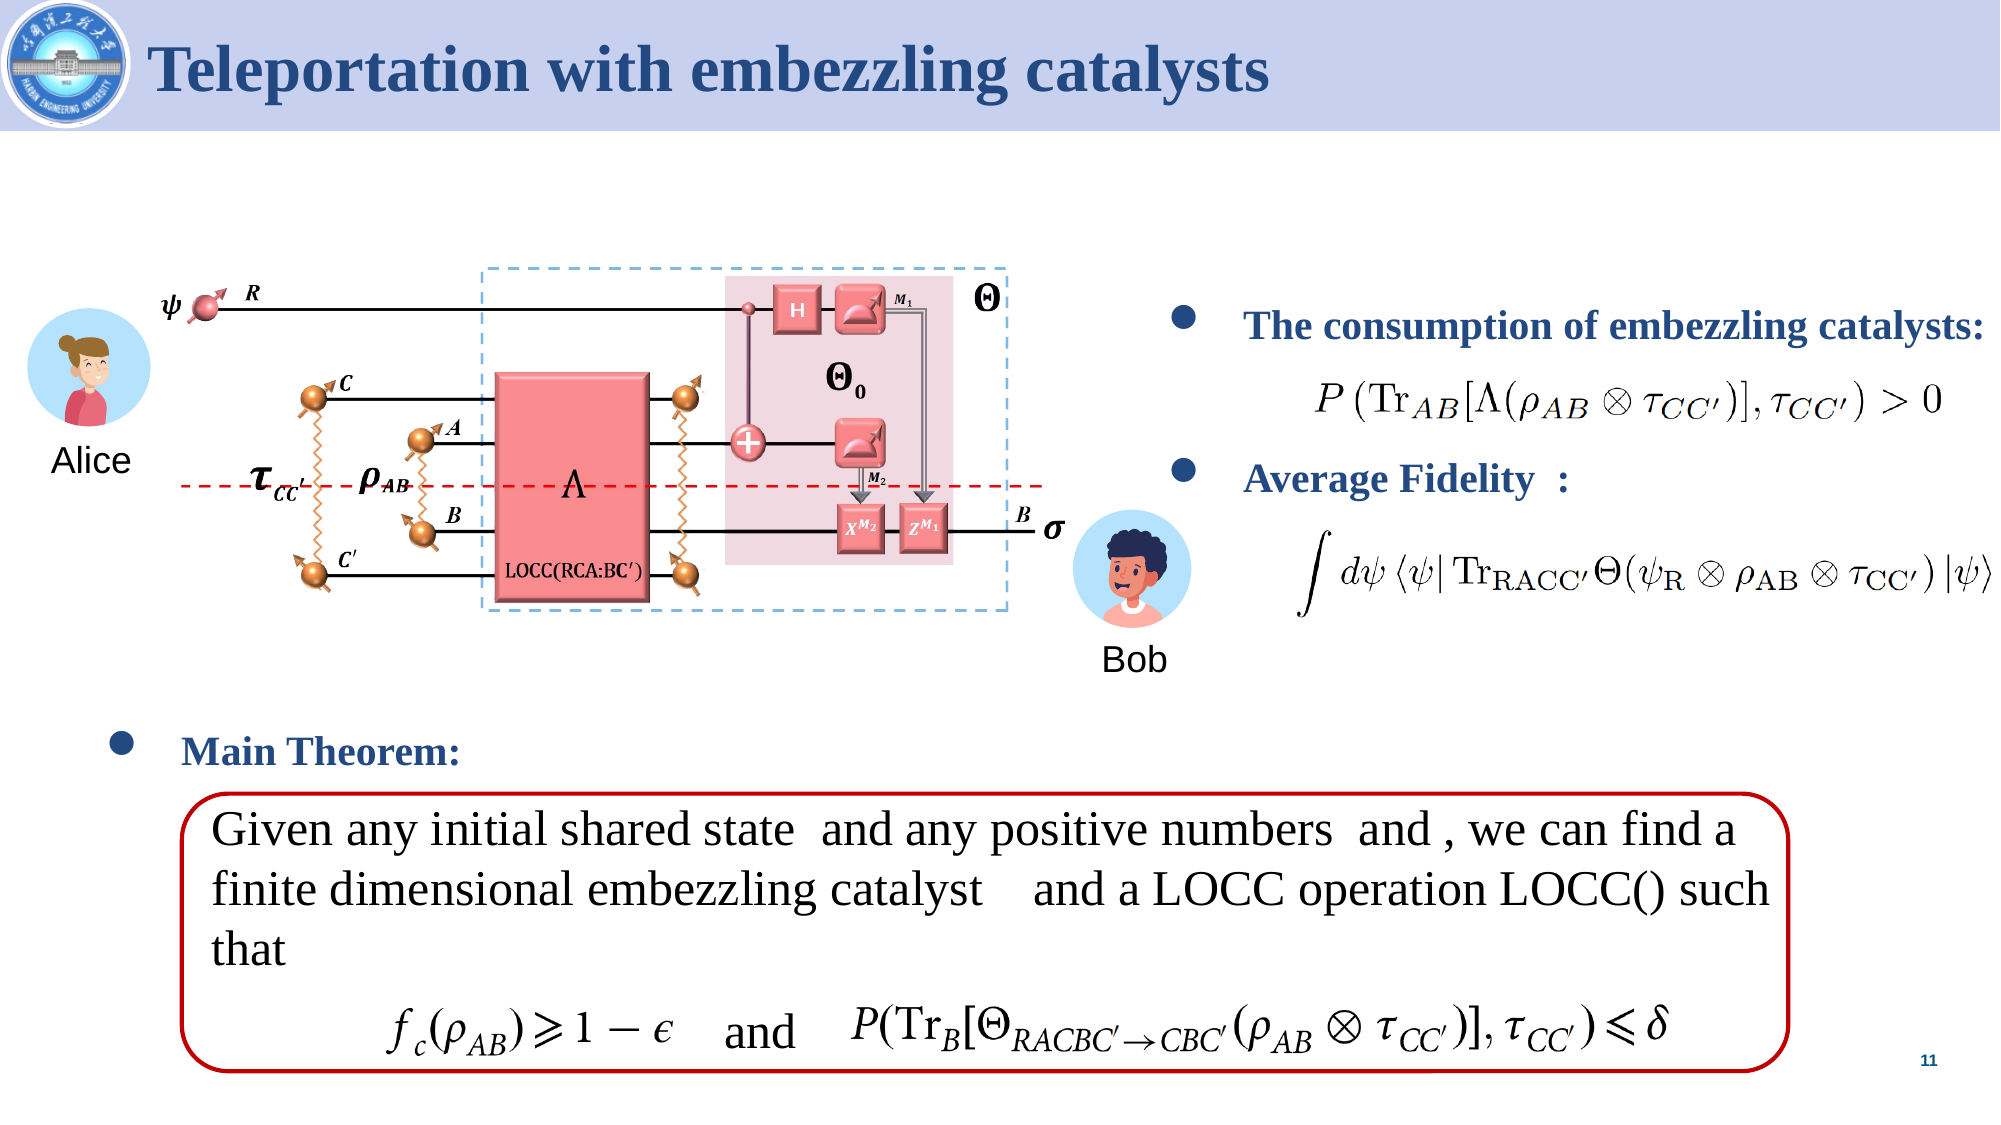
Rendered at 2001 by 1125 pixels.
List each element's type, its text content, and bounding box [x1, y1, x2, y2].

text_box Bob [1086, 628, 1183, 687]
text_box Alice [36, 428, 139, 489]
text_box Main Theorem: [91, 716, 727, 782]
text_box Teleportation with embezzling catalysts [0, 0, 2000, 132]
text_box [206, 1067, 1764, 1073]
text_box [1153, 290, 2000, 619]
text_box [0, 0, 131, 129]
slide_number 11 [1788, 1047, 1943, 1072]
text_box [180, 805, 196, 1060]
picture [139, 259, 1065, 620]
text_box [1072, 509, 1192, 628]
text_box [196, 788, 1819, 1067]
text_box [27, 308, 151, 427]
